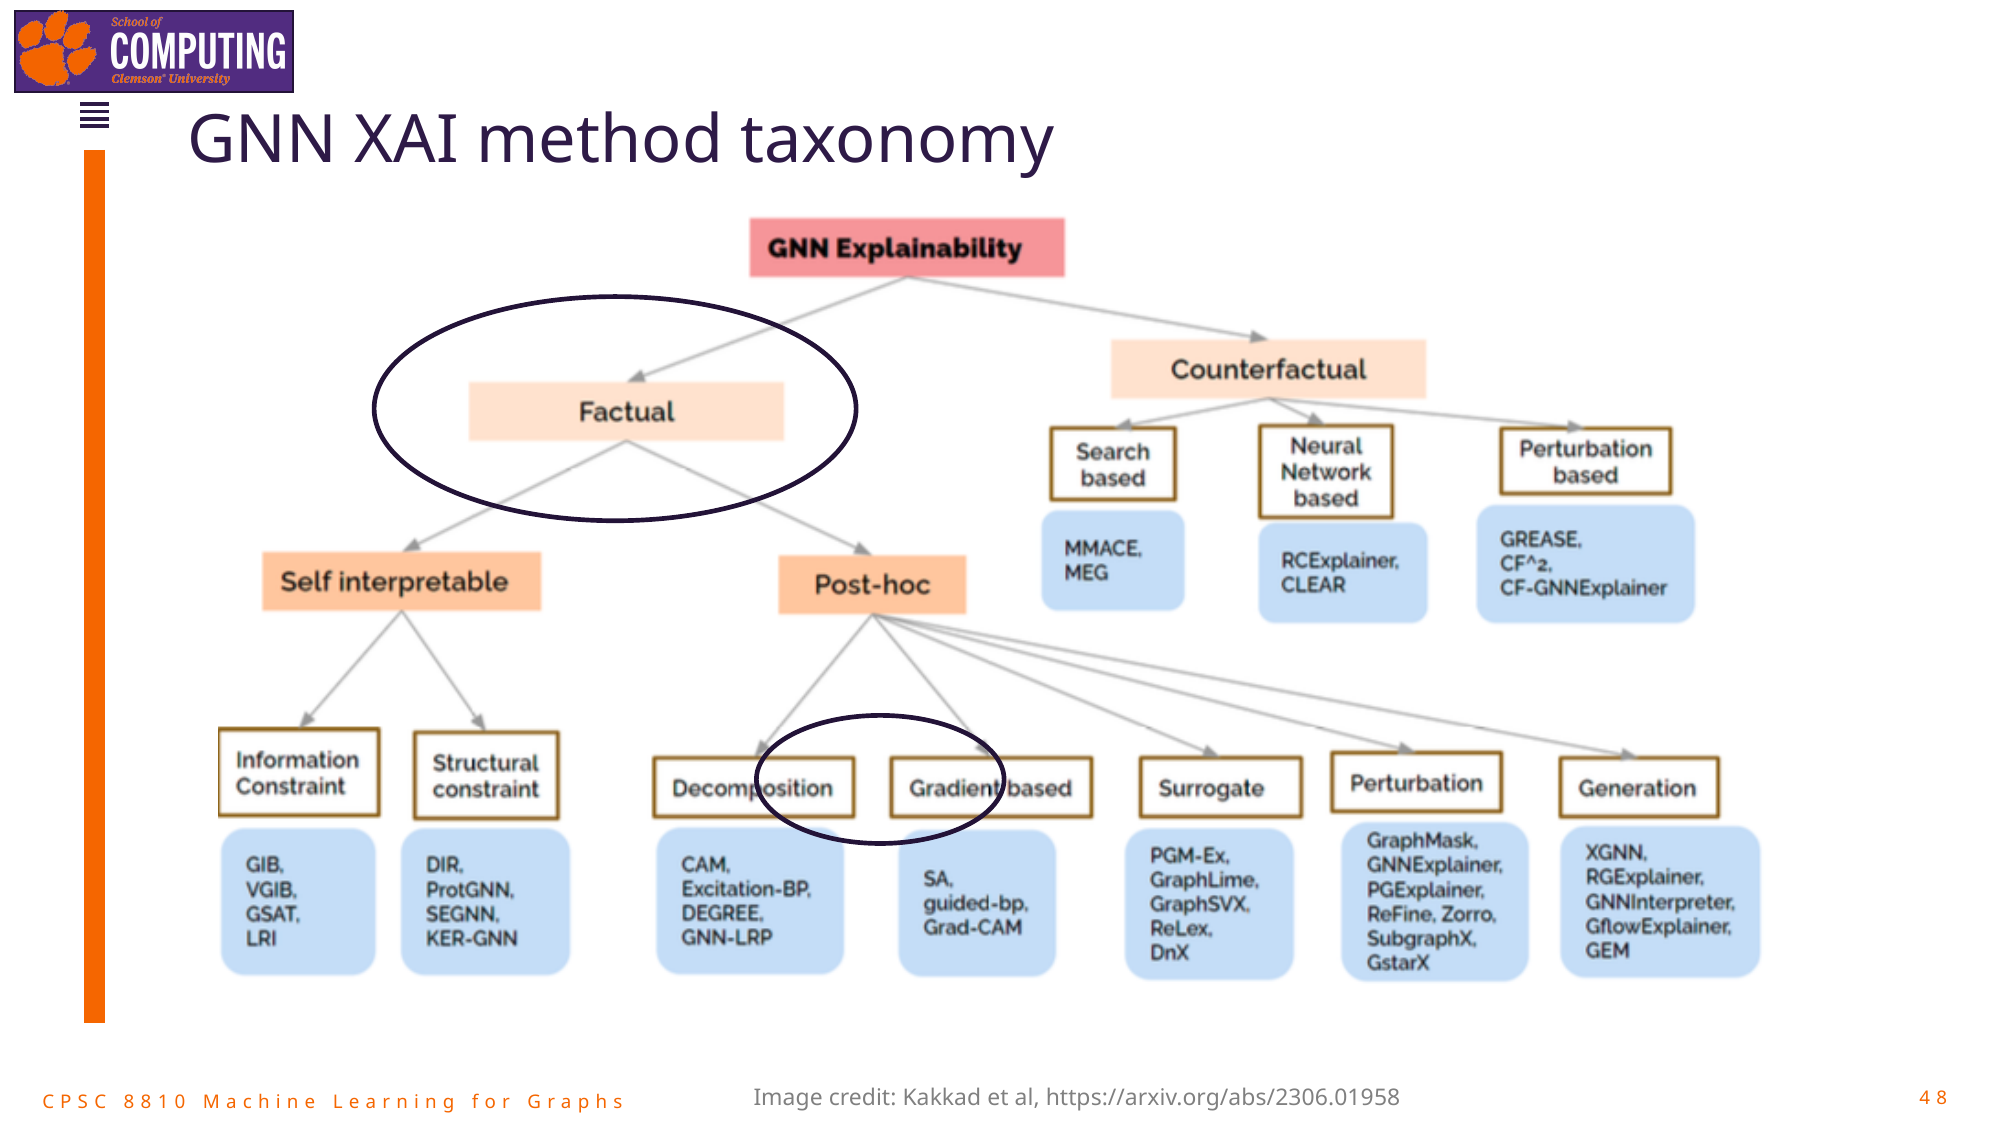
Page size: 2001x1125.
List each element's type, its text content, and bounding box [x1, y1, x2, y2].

picture [217, 199, 1782, 1004]
title GNN XAI method taxonomy [187, 104, 1913, 178]
text_box Image credit: Kakkad et al, https://arxiv.org/abs/2306.01958 [738, 1075, 1417, 1118]
picture [18, 10, 285, 86]
